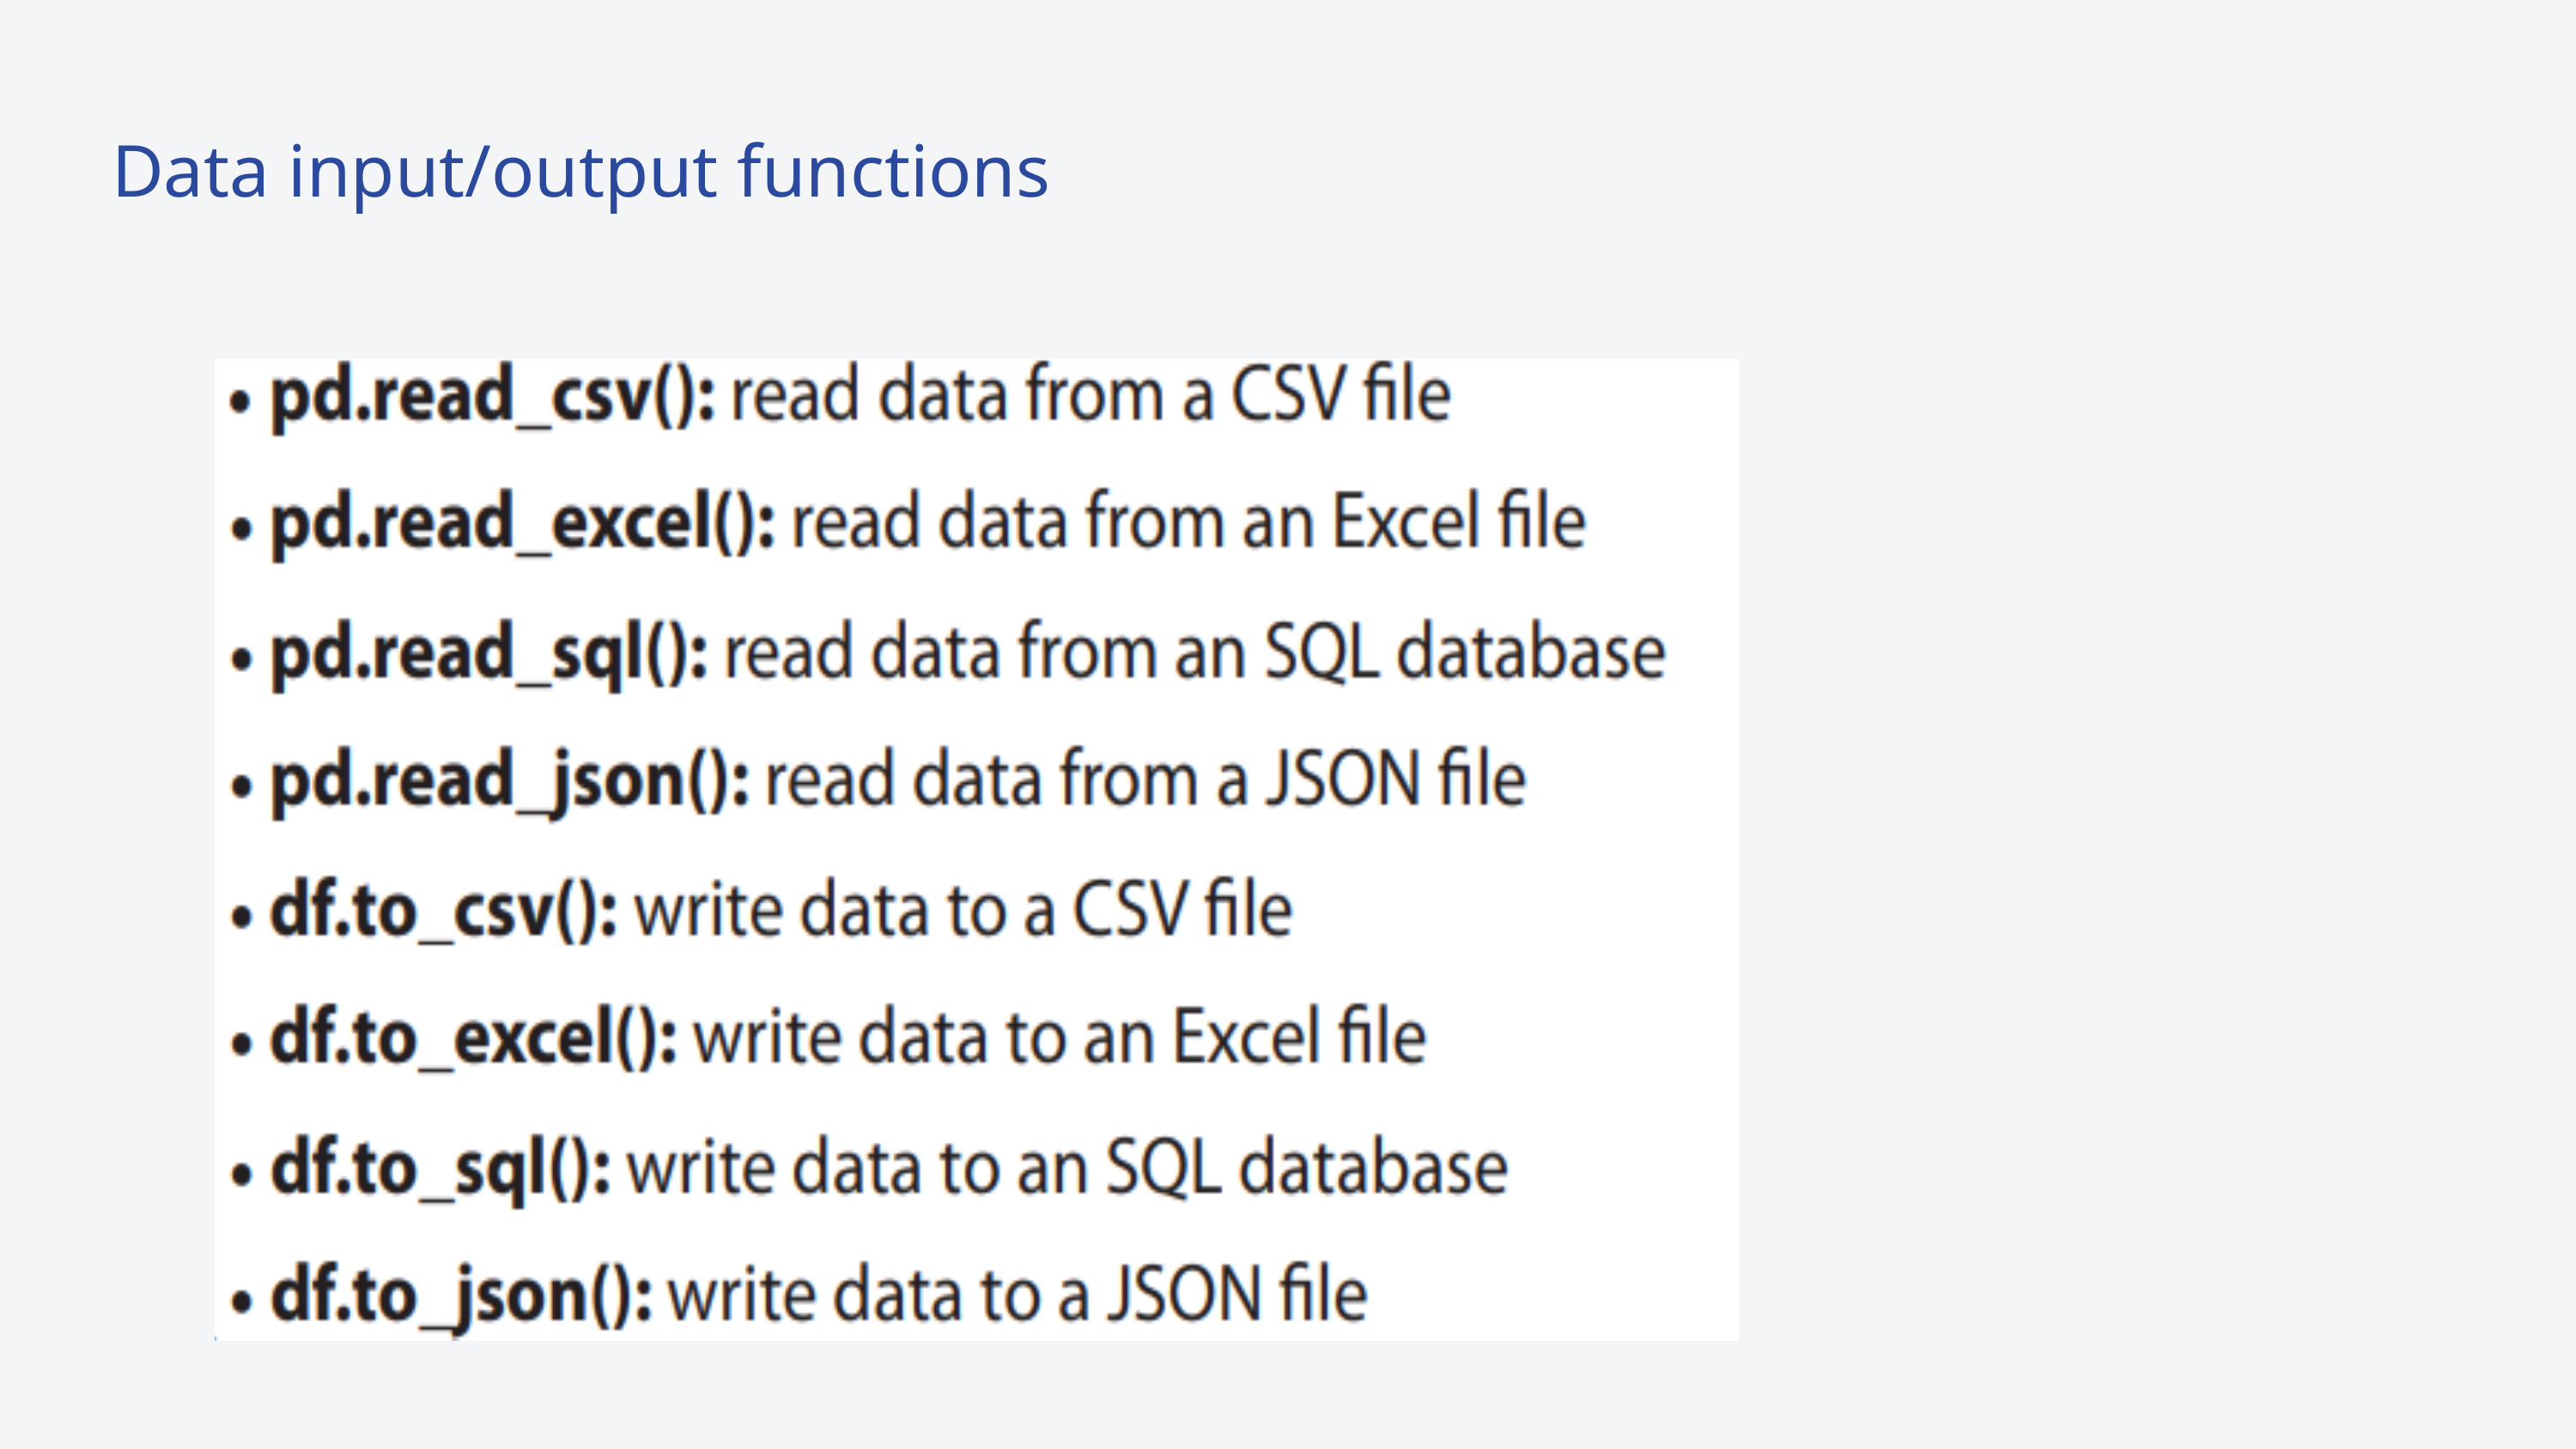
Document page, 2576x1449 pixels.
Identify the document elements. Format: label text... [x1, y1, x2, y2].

text_box Data input/output functions [112, 123, 1181, 211]
text_box [214, 359, 1739, 1341]
